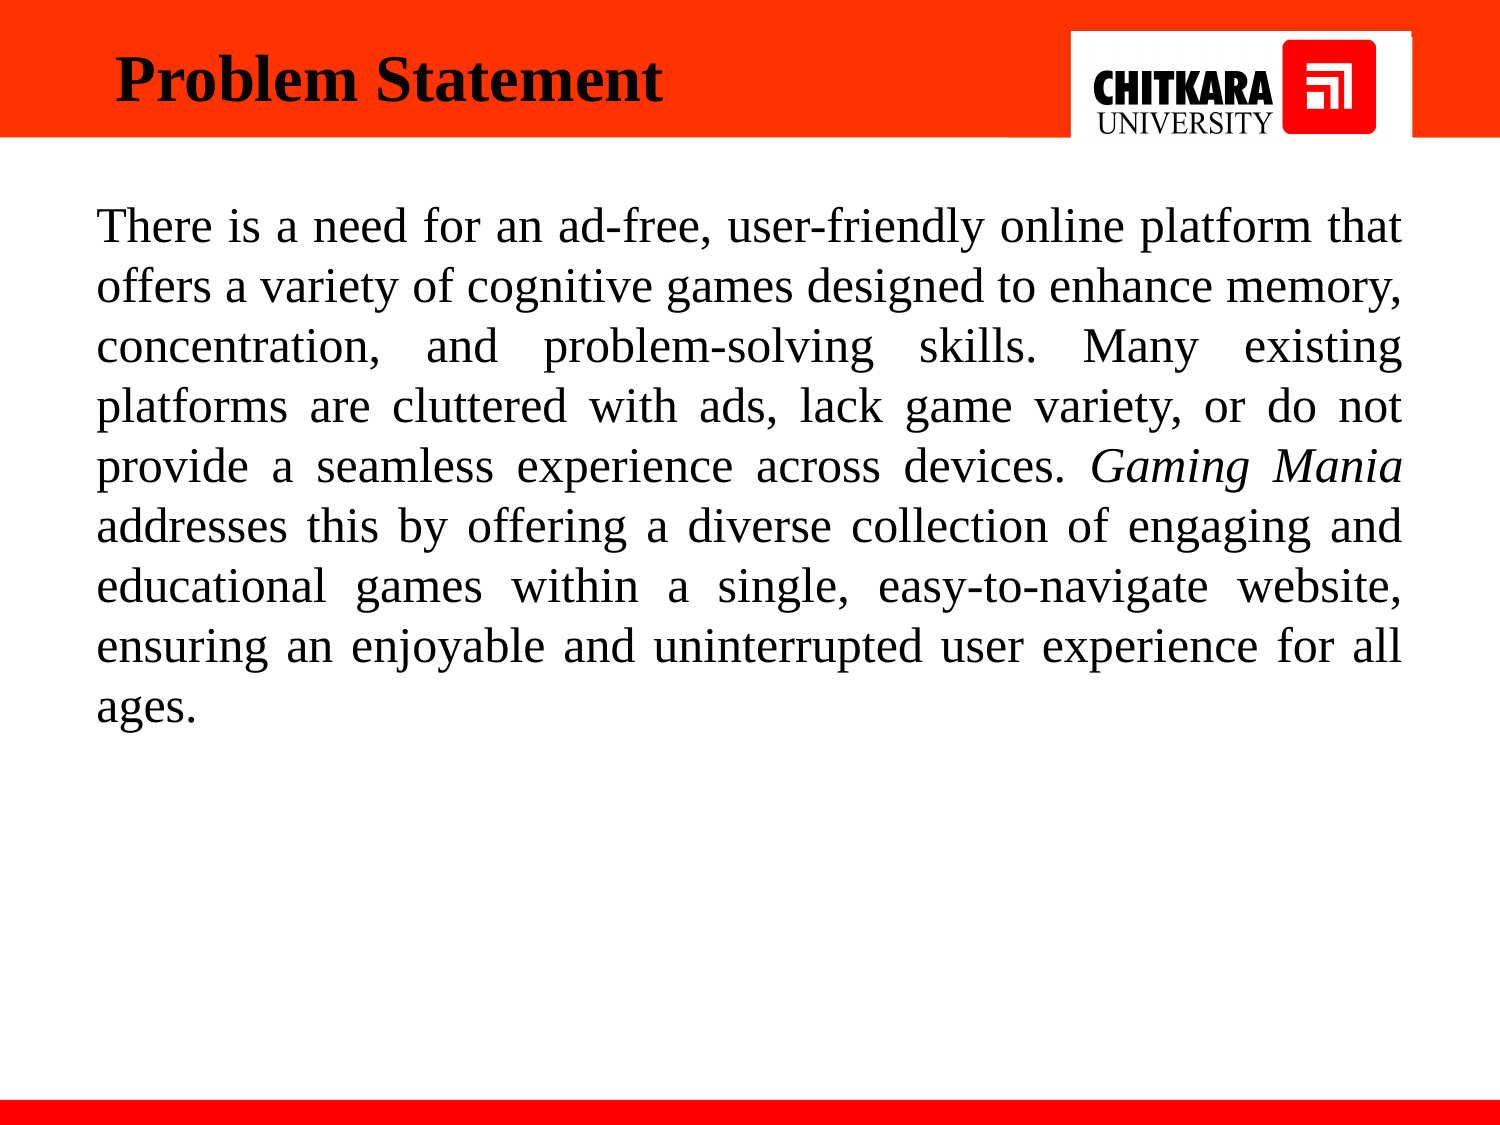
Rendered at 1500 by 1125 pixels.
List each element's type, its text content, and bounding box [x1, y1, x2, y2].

subtitle There is a need for an ad-free, user-friendly online platform that offers a variety of cognitive games designed to enhance memory, concentration, and problem-solving skills. Many existing platforms are cluttered with ads, lack game variety, or do not provide a seamless experience across devices. Gaming Mania addresses this by offering a diverse collection of engaging and educational games within a single, easy-to-navigate website, ensuring an enjoyable and uninterrupted user experience for all ages. [80, 184, 1419, 1019]
picture [1074, 37, 1391, 138]
title Problem Statement [100, 0, 1001, 151]
